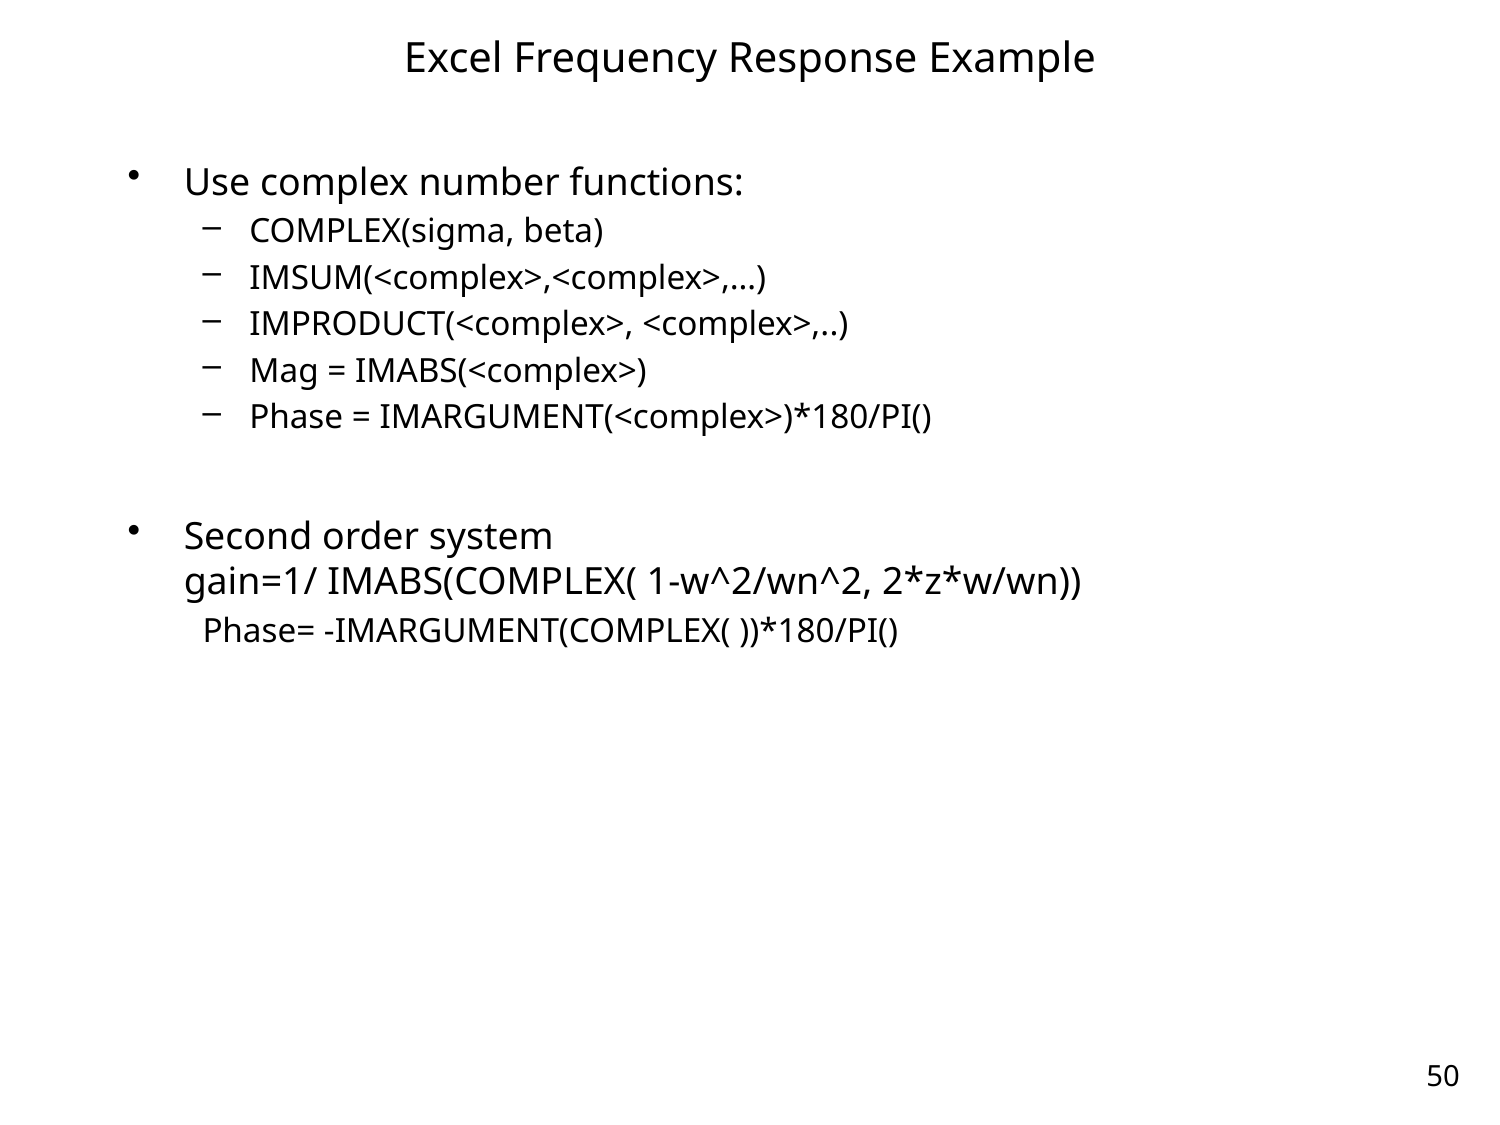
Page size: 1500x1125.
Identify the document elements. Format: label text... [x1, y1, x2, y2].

list Use complex number functions: COMPLEX(sigma, beta) IMSUM(<complex>,<complex>,…) IMPRODUCT(<complex>, <complex>,..) Mag = IMABS(<complex>) Phase = IMARGUMENT(<complex>)*180/PI() Second order system gain=1/ IMABS(COMPLEX( 1-w^2/wn^2, 2*z*w/wn)) Phase= -IMARGUMENT(COMPLEX( ))*180/PI() [112, 149, 1388, 1038]
title Excel Frequency Response Example [112, 37, 1388, 125]
slide_number 50 [1162, 1049, 1476, 1101]
